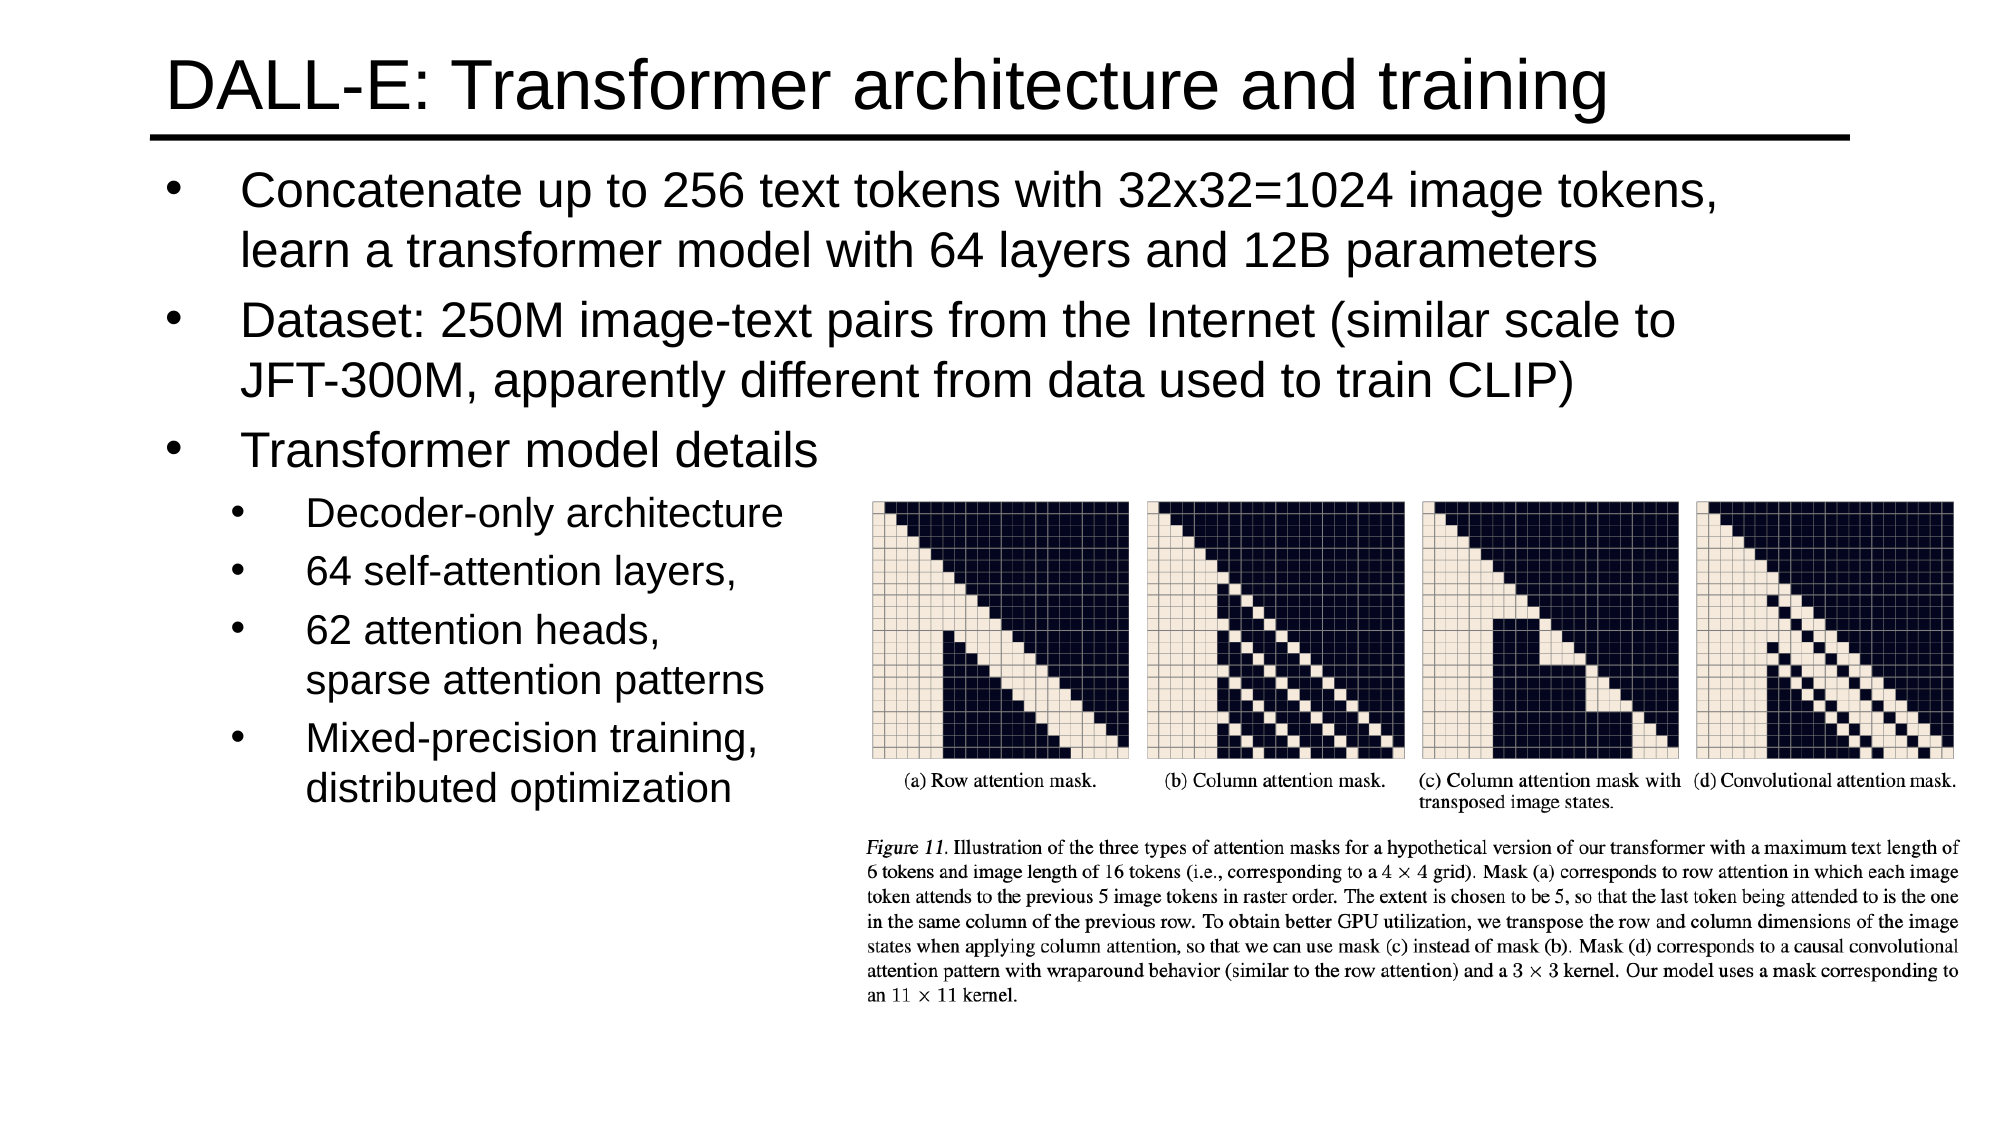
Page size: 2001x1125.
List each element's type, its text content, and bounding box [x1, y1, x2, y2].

title DALL-E: Transformer architecture and training [149, 12, 1851, 149]
picture [849, 487, 1976, 1011]
list Concatenate up to 256 text tokens with 32x32=1024 image tokens, learn a transformer model with 64 layers and 12B parameters Dataset: 250M image-text pairs from the Internet (similar scale to JFT-300M, apparently different from data used to train CLIP) Transformer model details Decoder-only architecture 64 self-attention layers, 62 attention heads, sparse attention patterns Mixed-precision training, distributed optimization [149, 149, 1851, 1013]
